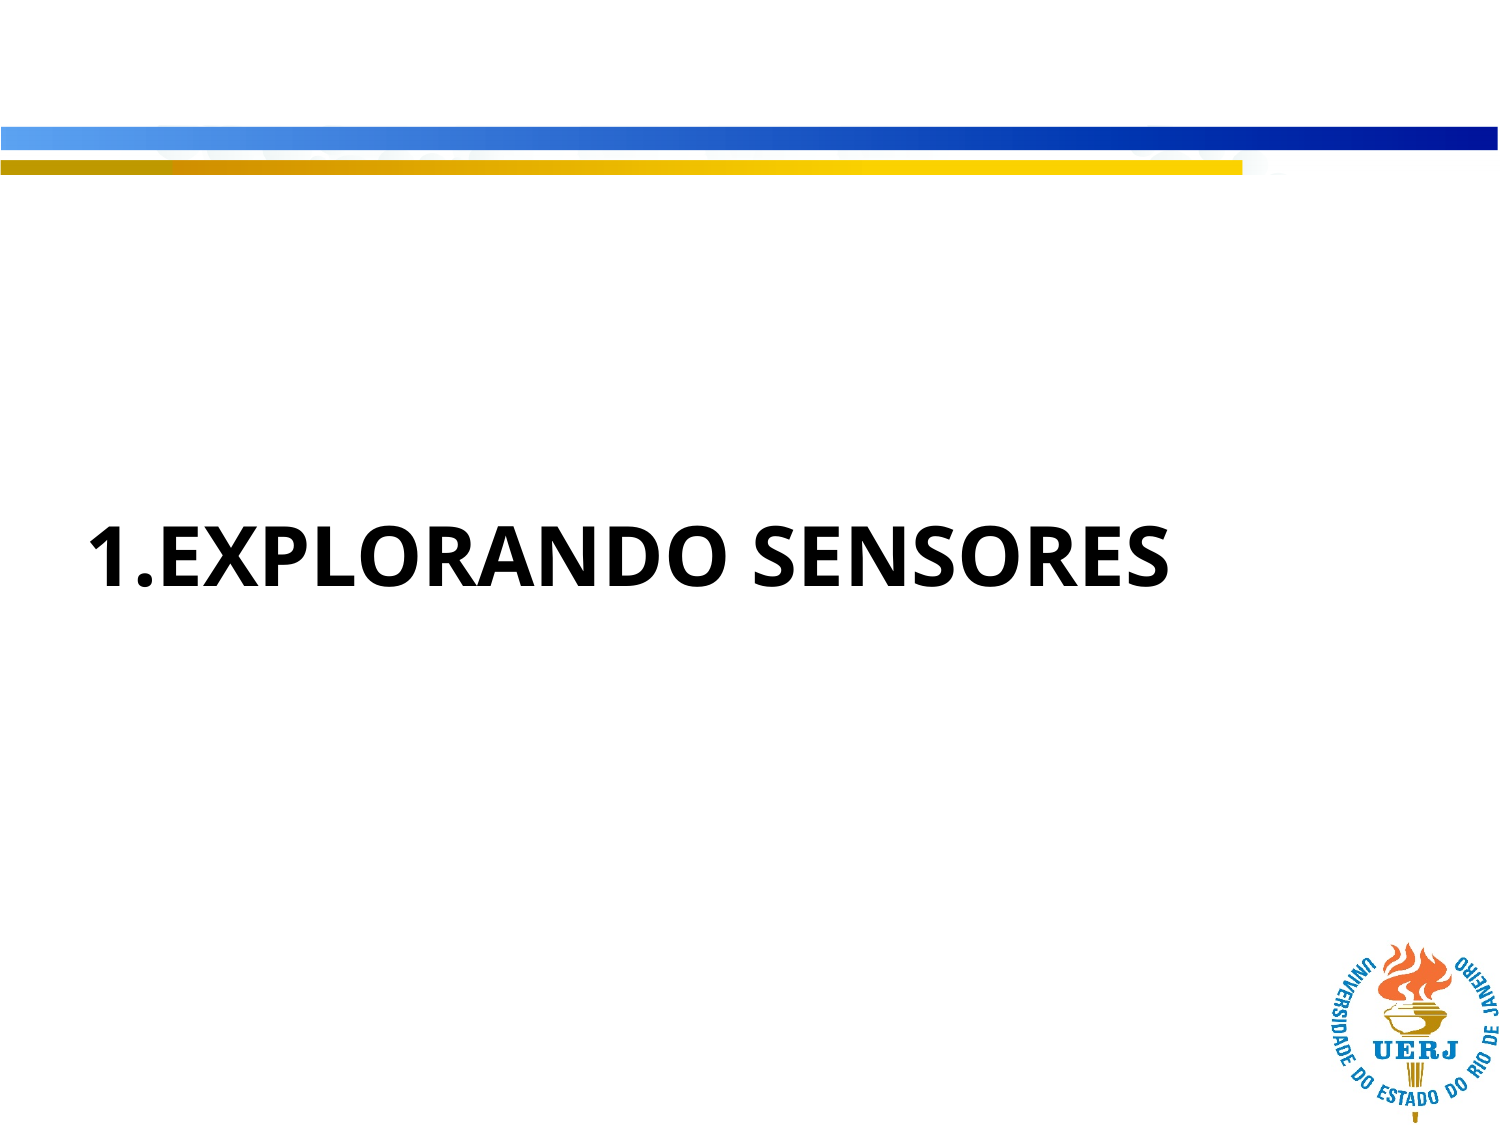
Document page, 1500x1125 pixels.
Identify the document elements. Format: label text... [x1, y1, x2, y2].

text_box 1.Explorando sensores [70, 496, 1489, 720]
picture [1330, 940, 1499, 1125]
picture [0, 125, 1500, 175]
